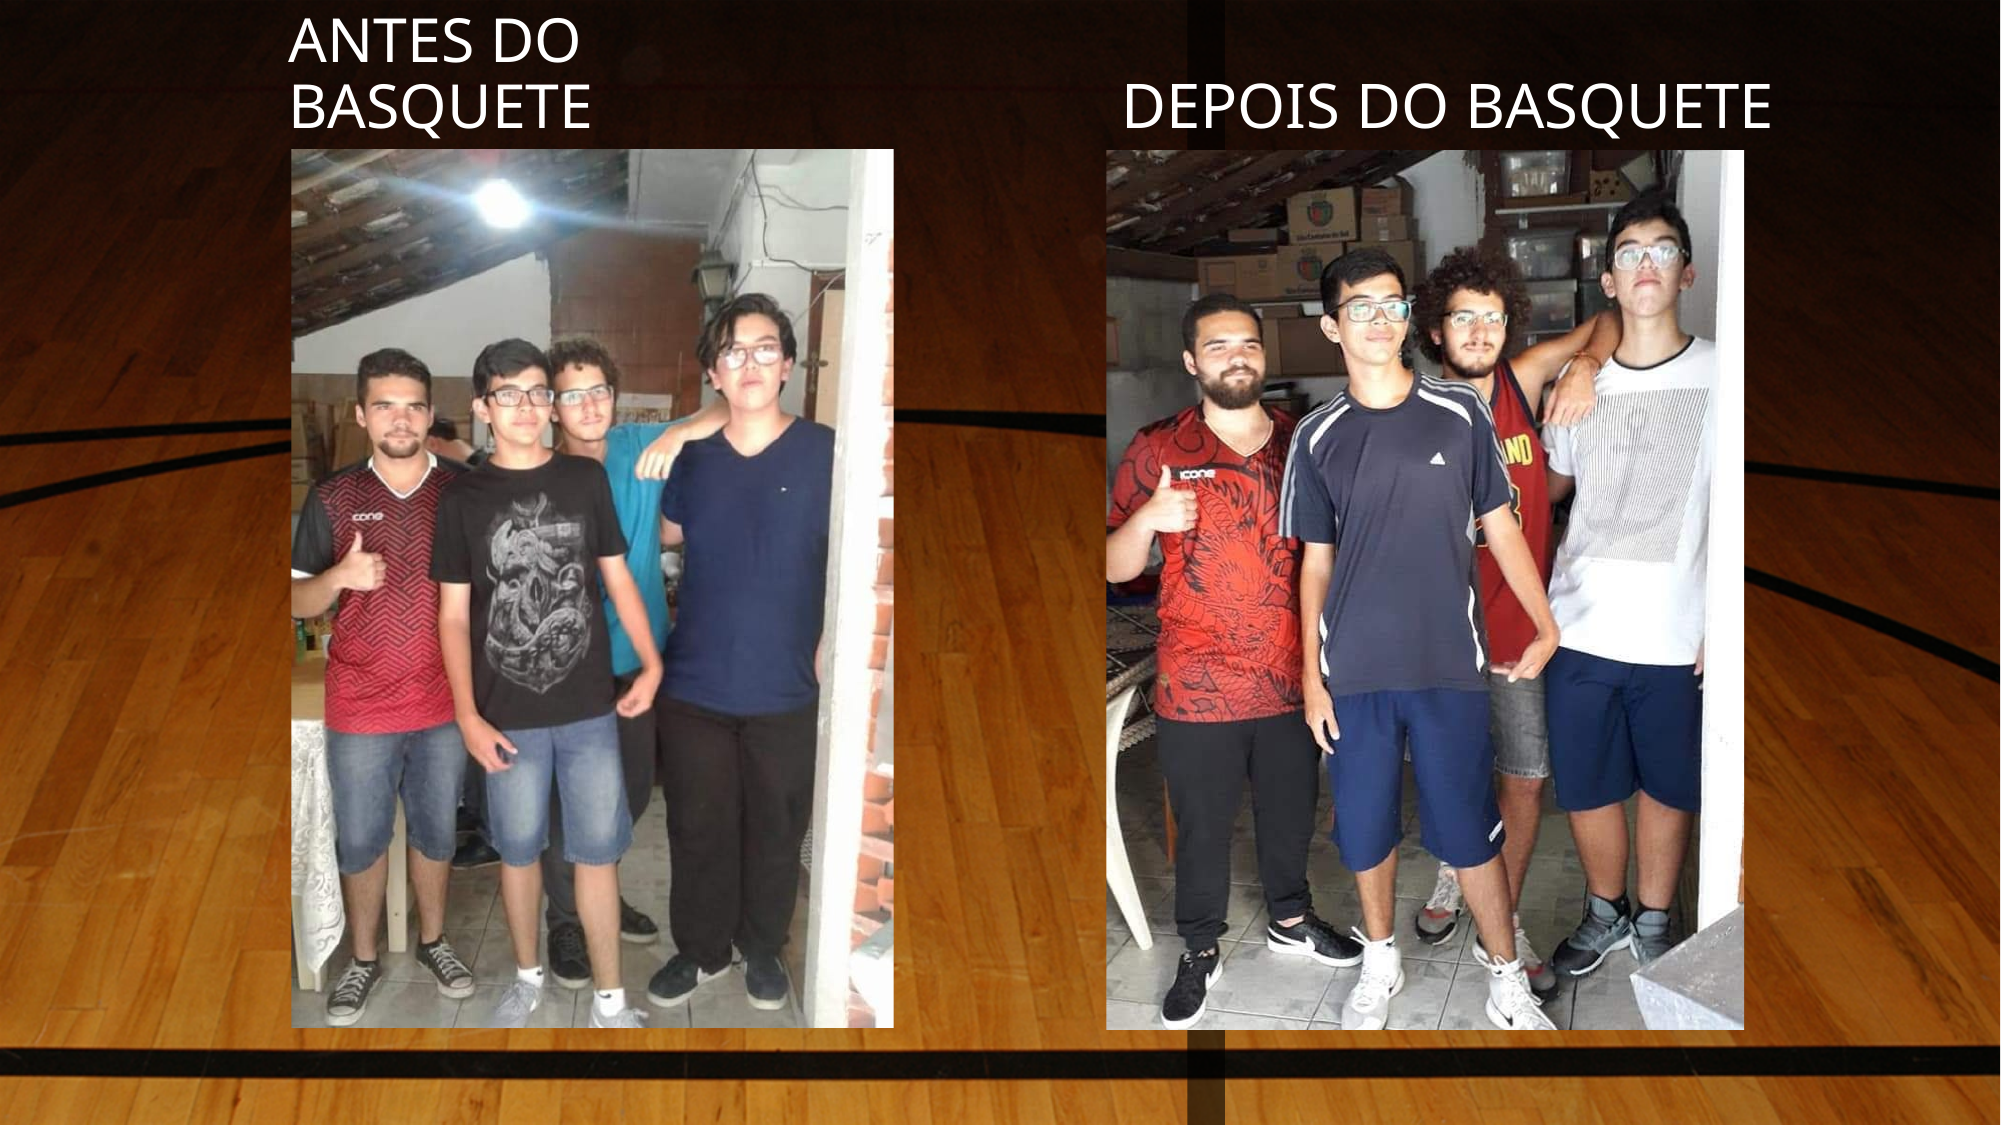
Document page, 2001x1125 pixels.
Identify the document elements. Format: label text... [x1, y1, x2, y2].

text_box DEPOIS DO BASQUETE [1106, 1, 1803, 149]
picture [0, 0, 2001, 1125]
title ANTES DO BASQUETE [273, 1, 912, 150]
